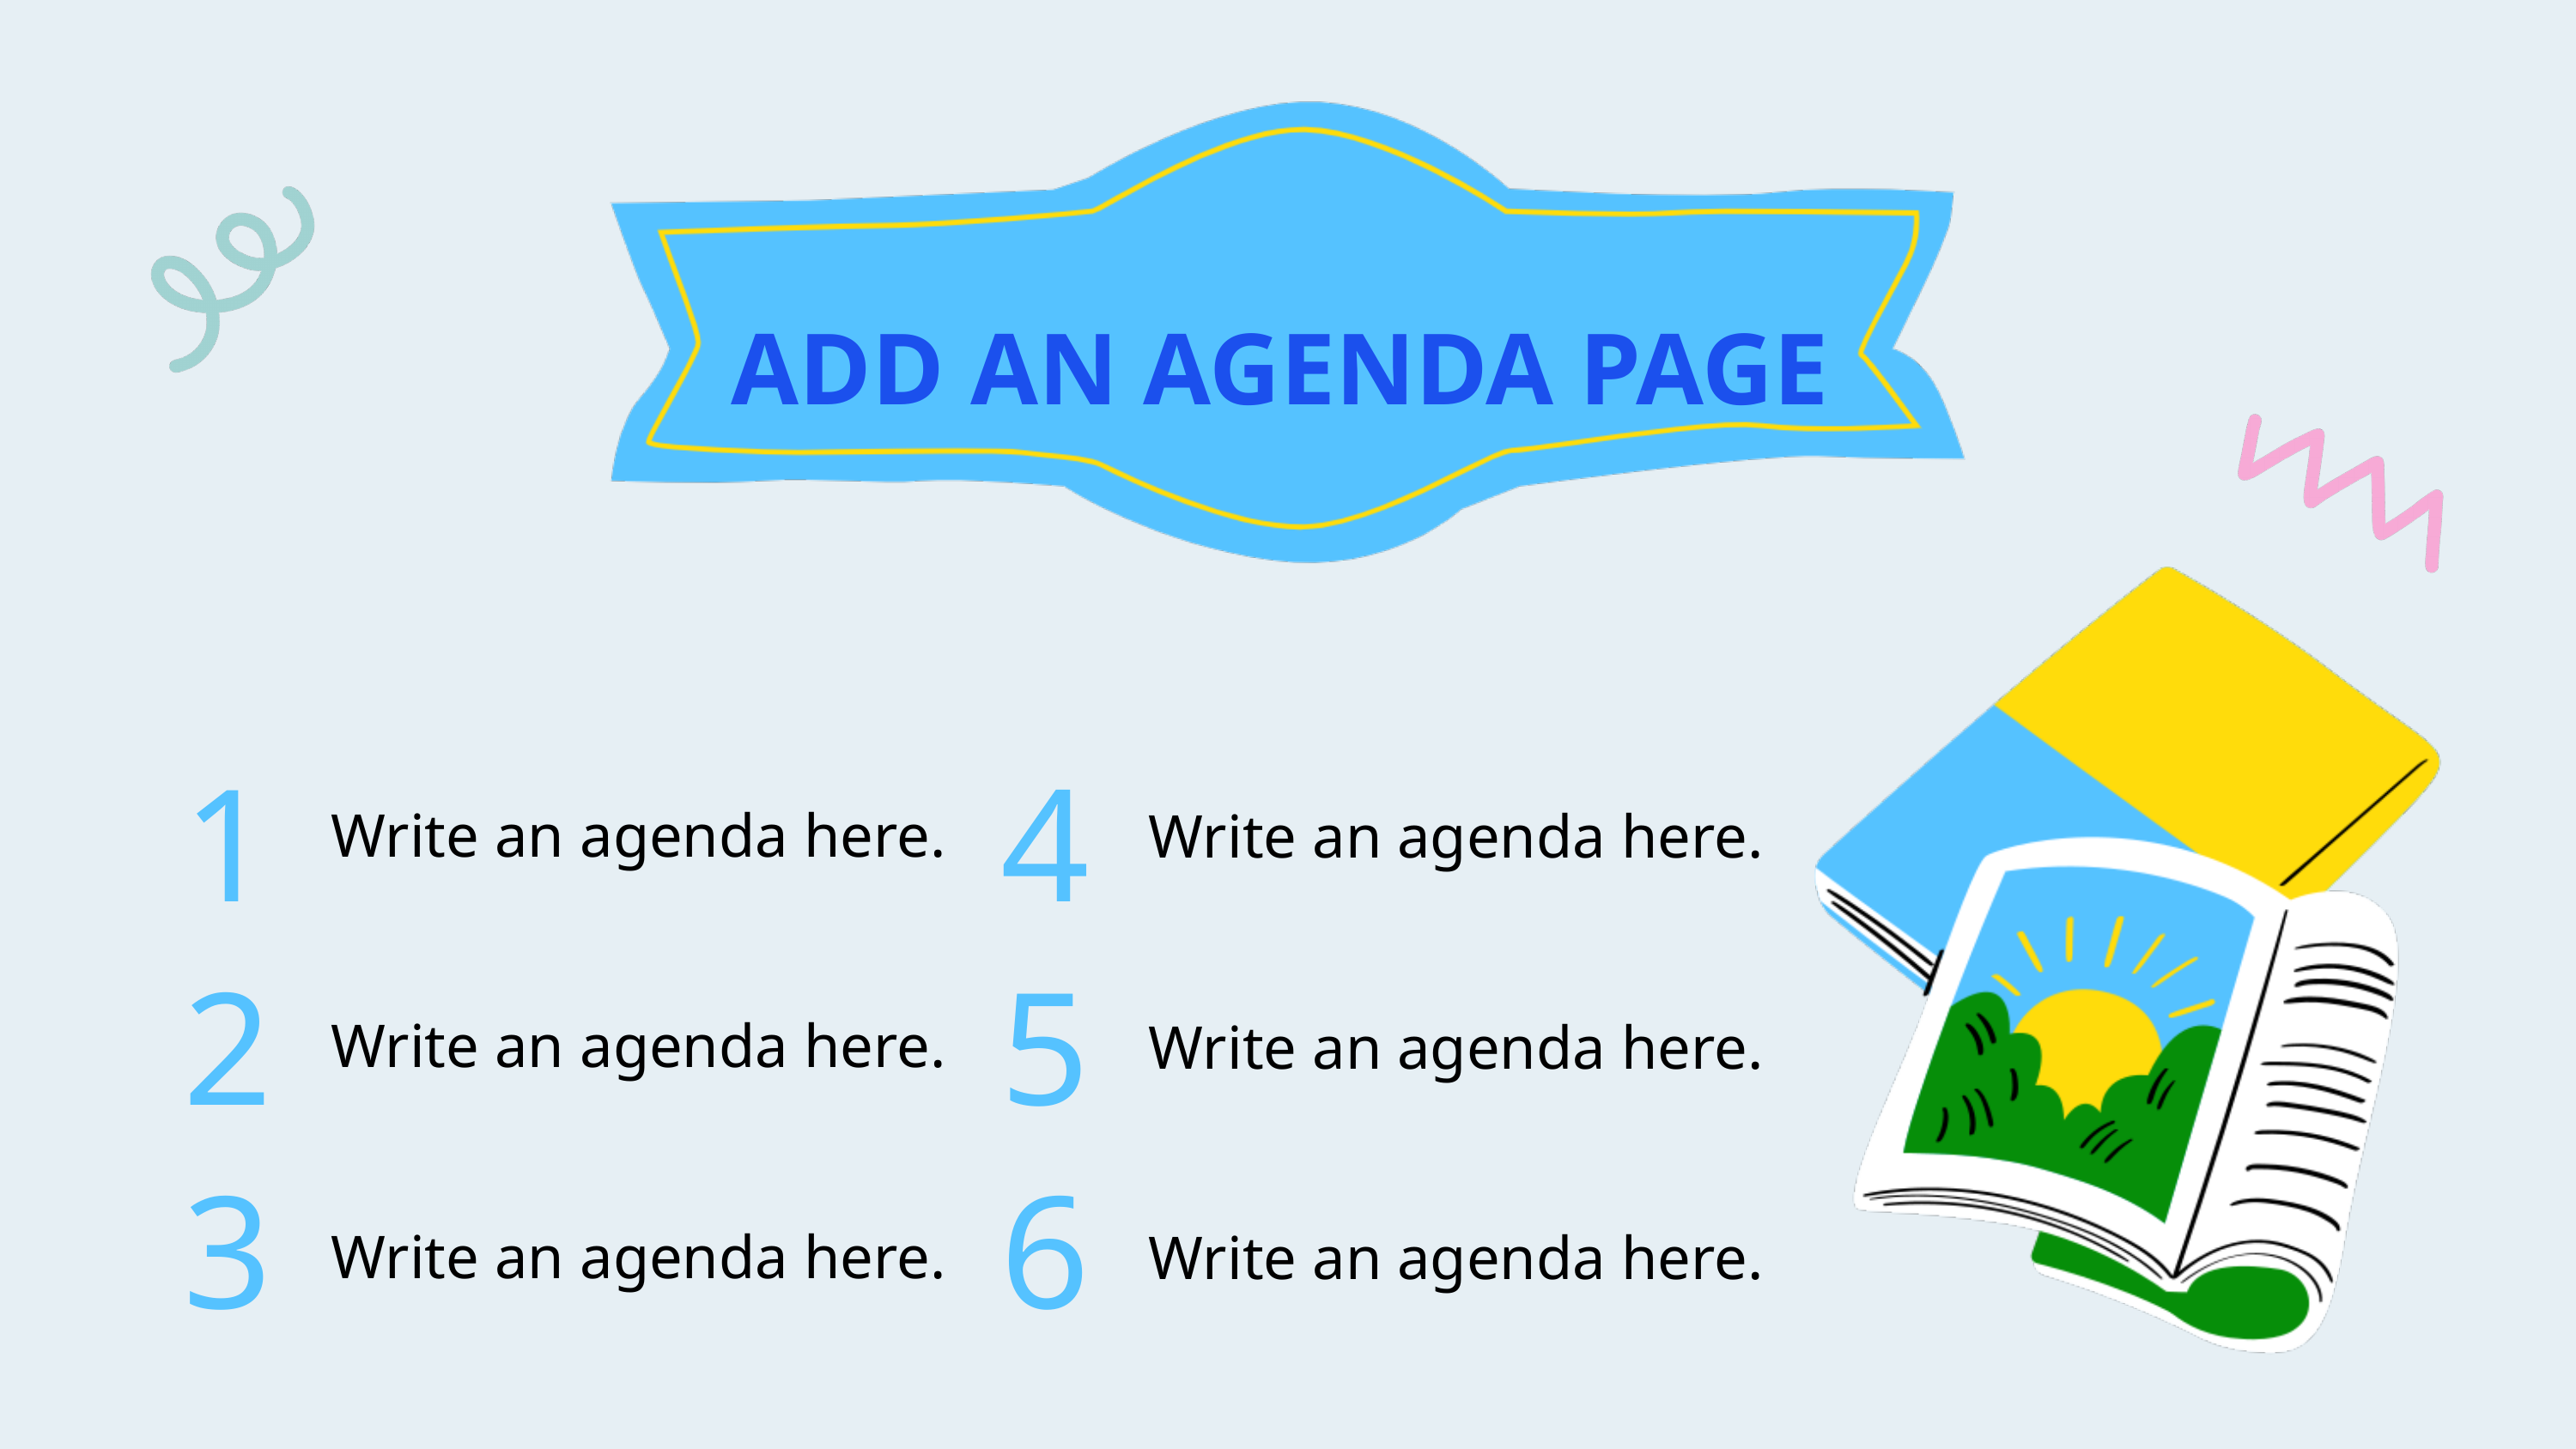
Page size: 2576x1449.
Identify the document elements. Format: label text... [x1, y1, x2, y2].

text_box 1 2 3 [183, 729, 304, 1340]
picture [599, 85, 2471, 1363]
text_box 4 5 6 [1000, 729, 1121, 1340]
text_box Write an agenda here. Write an agenda here. Write an agenda here. [1148, 764, 1815, 1397]
text_box Write an agenda here. Write an agenda here. Write an agenda here. [331, 762, 998, 1396]
picture [110, 145, 331, 396]
